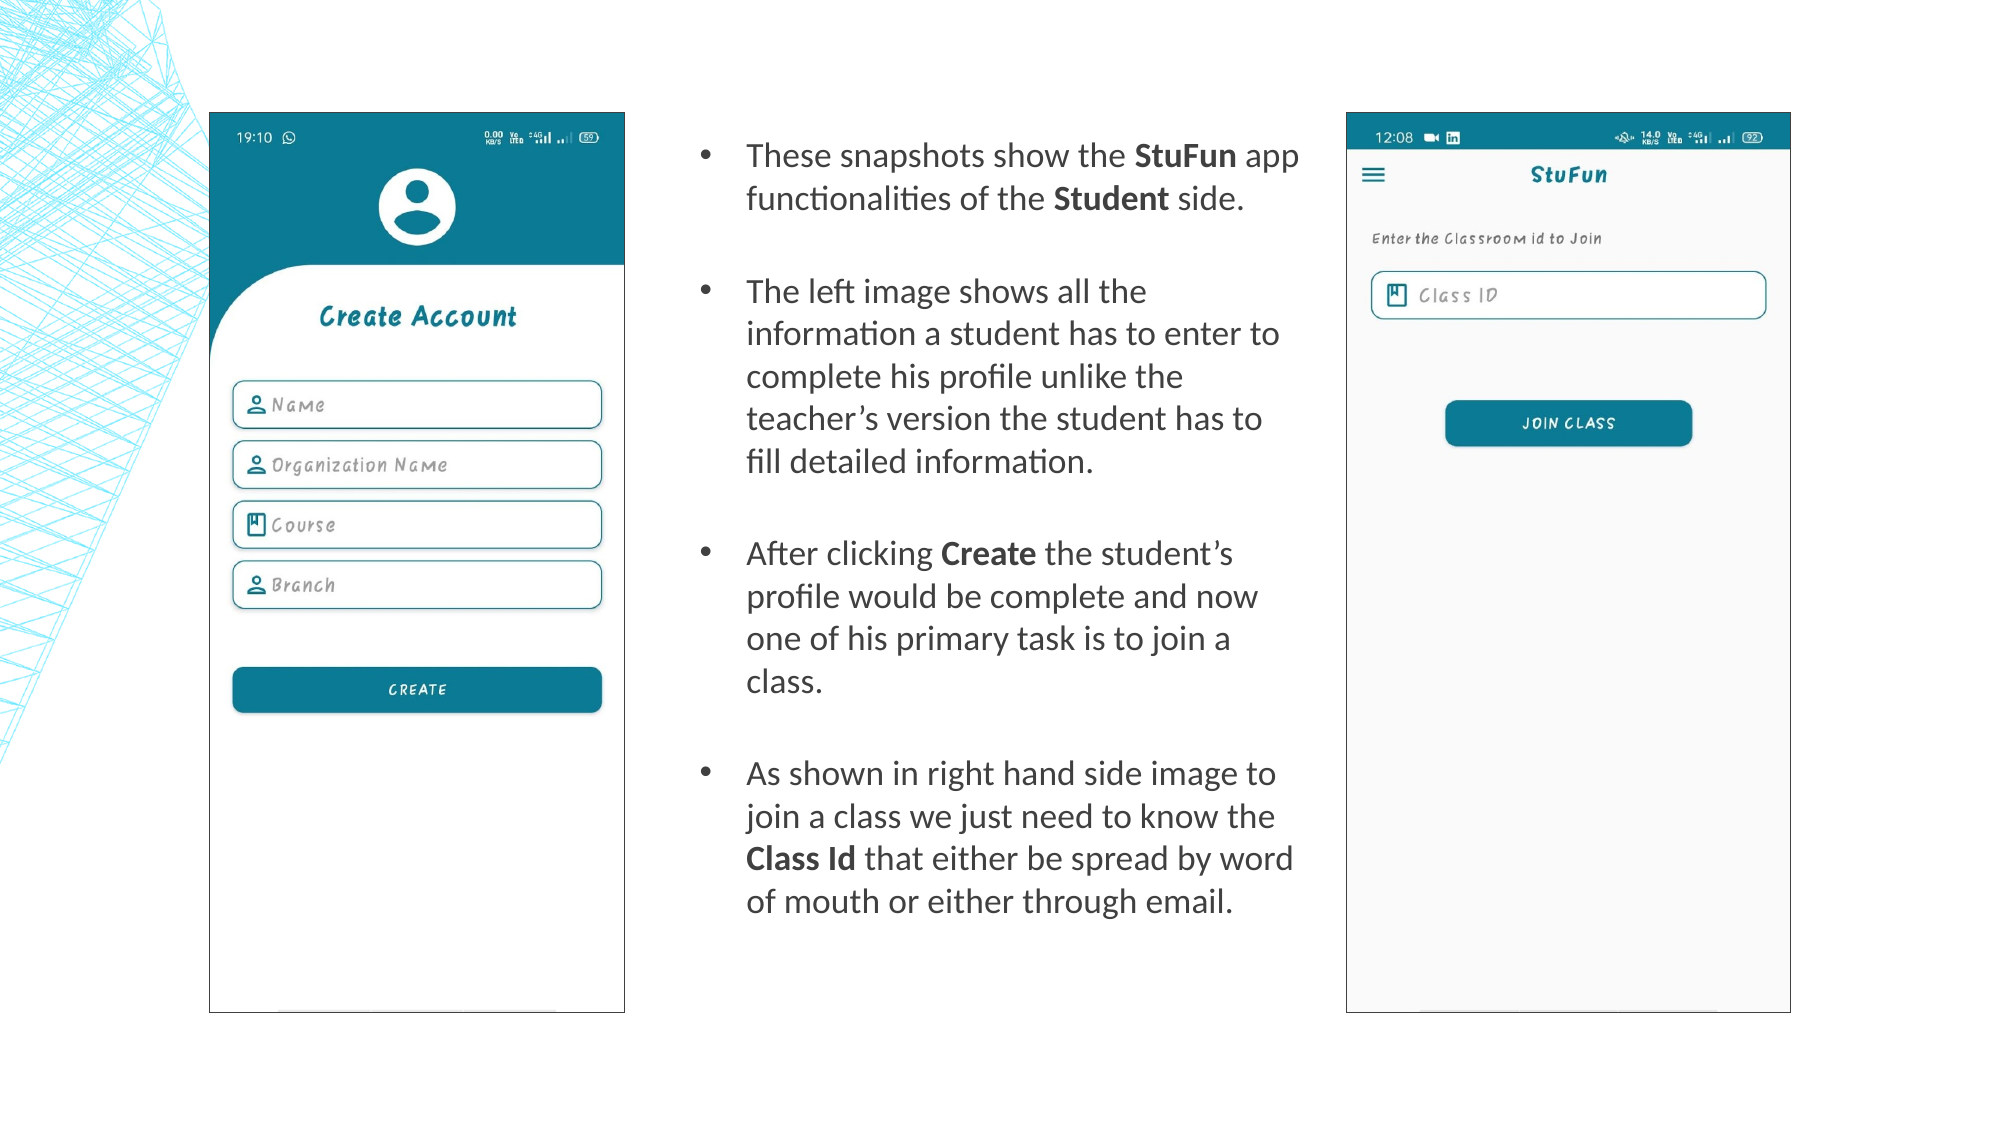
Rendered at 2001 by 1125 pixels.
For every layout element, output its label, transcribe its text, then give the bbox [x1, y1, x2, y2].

text_box These snapshots show the StuFun app functionalities of the Student side. The left image shows all the information a student has to enter to complete his profile unlike the teacher’s version the student has to fill detailed information. After clicking Create the student’s profile would be complete and now one of his primary task is to join a class. As shown in right hand side image to join a class we just need to know the Class Id that either be spread by word of mouth or either through email. [684, 125, 1320, 928]
picture [0, 0, 2001, 1125]
